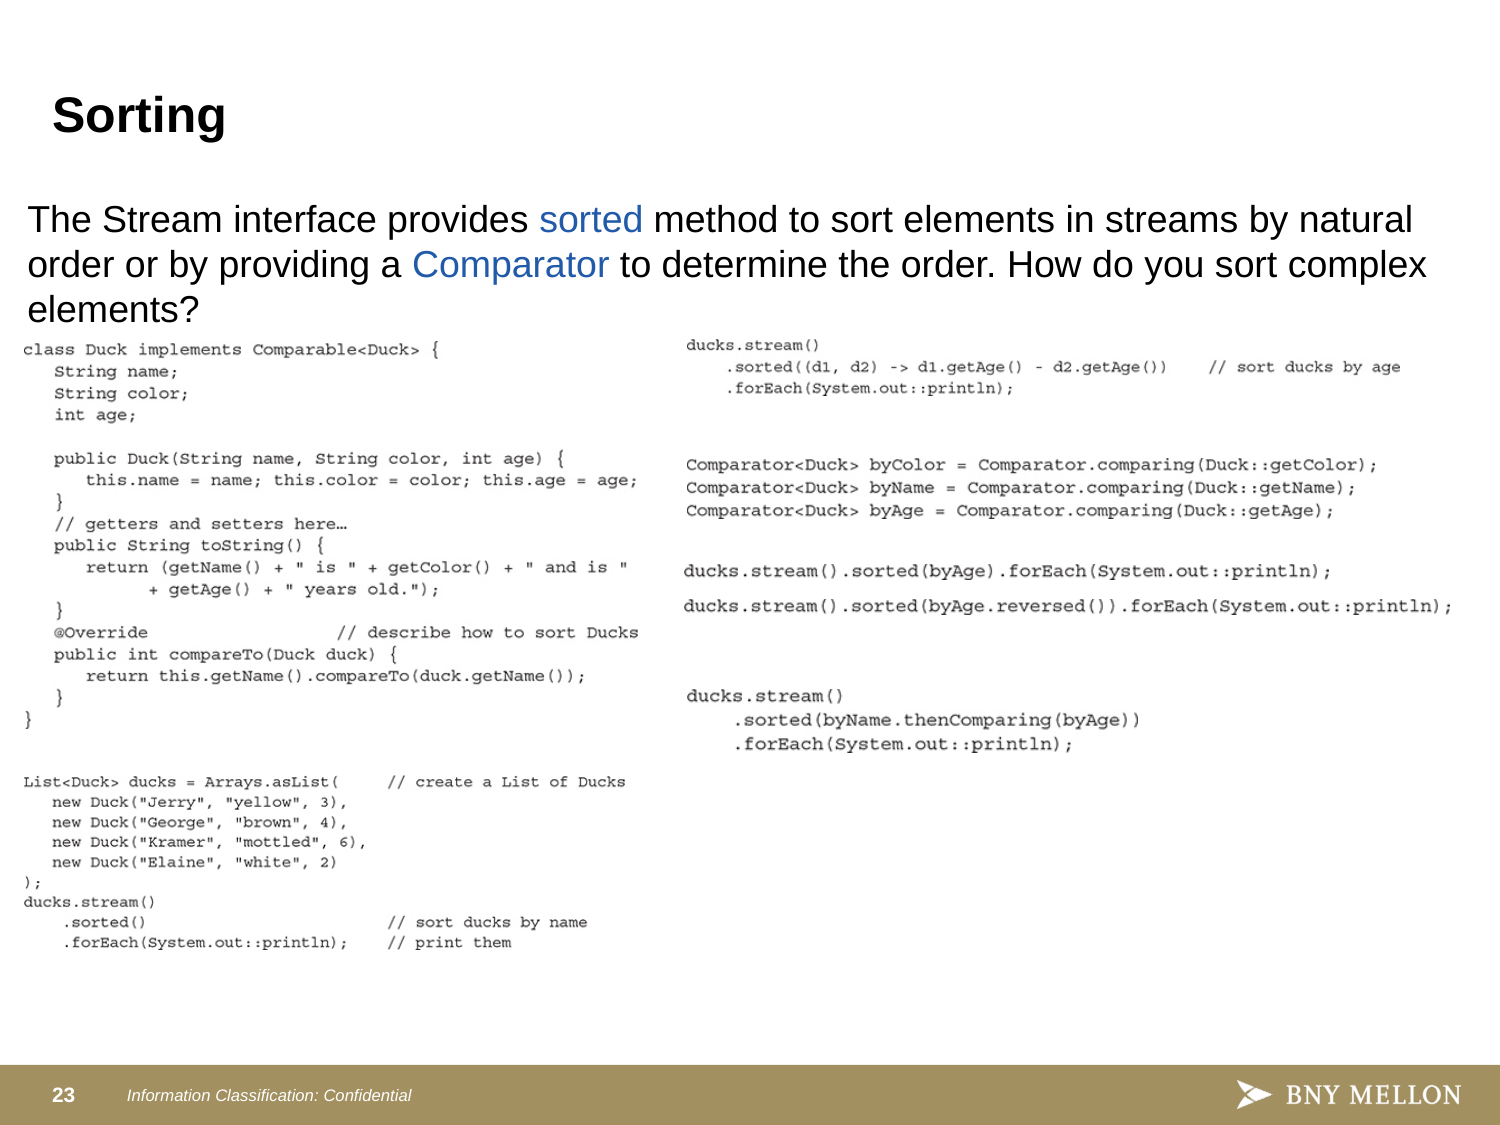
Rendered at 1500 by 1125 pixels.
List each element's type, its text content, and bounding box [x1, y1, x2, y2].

picture [24, 341, 638, 729]
title Sorting [37, 75, 1463, 151]
picture [683, 599, 1451, 616]
picture [684, 564, 1329, 581]
picture [1237, 1080, 1461, 1109]
picture [687, 689, 1138, 753]
picture [687, 457, 1376, 519]
picture [687, 339, 1400, 396]
picture [24, 775, 626, 950]
text_box The Stream interface provides sorted method to sort elements in streams by natural order or by providing a Comparator to determine the order. How do you sort complex elements? [12, 187, 1475, 338]
